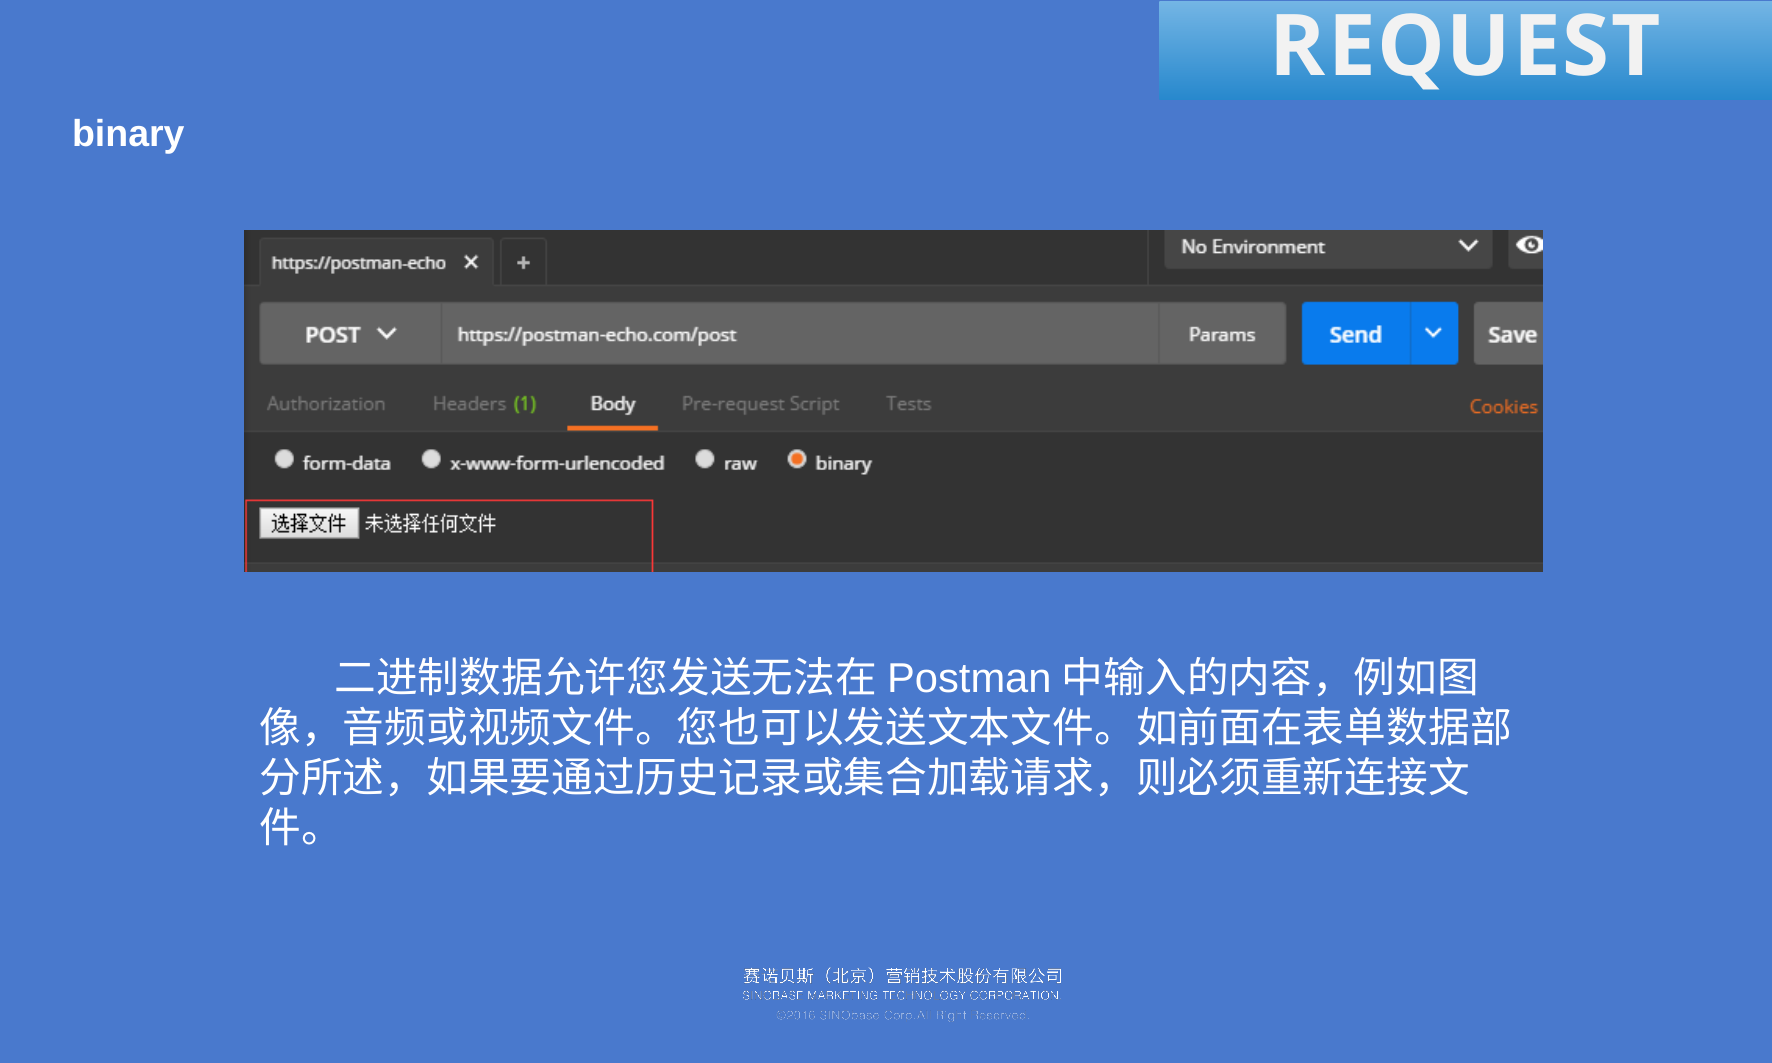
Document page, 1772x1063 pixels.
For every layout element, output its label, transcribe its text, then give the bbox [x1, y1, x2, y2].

text_box binary [57, 101, 245, 162]
picture [0, 0, 1772, 1063]
title REQUEST [1159, 1, 1772, 100]
text_box 二进制数据允许您发送无法在Postman中输入的内容，例如图像，音频或视频文件。您也可以发送文本文件。如前面在表单数据部分所述，如果要通过历史记录或集合加载请求，则必须重新连接文件。 [244, 642, 1543, 858]
